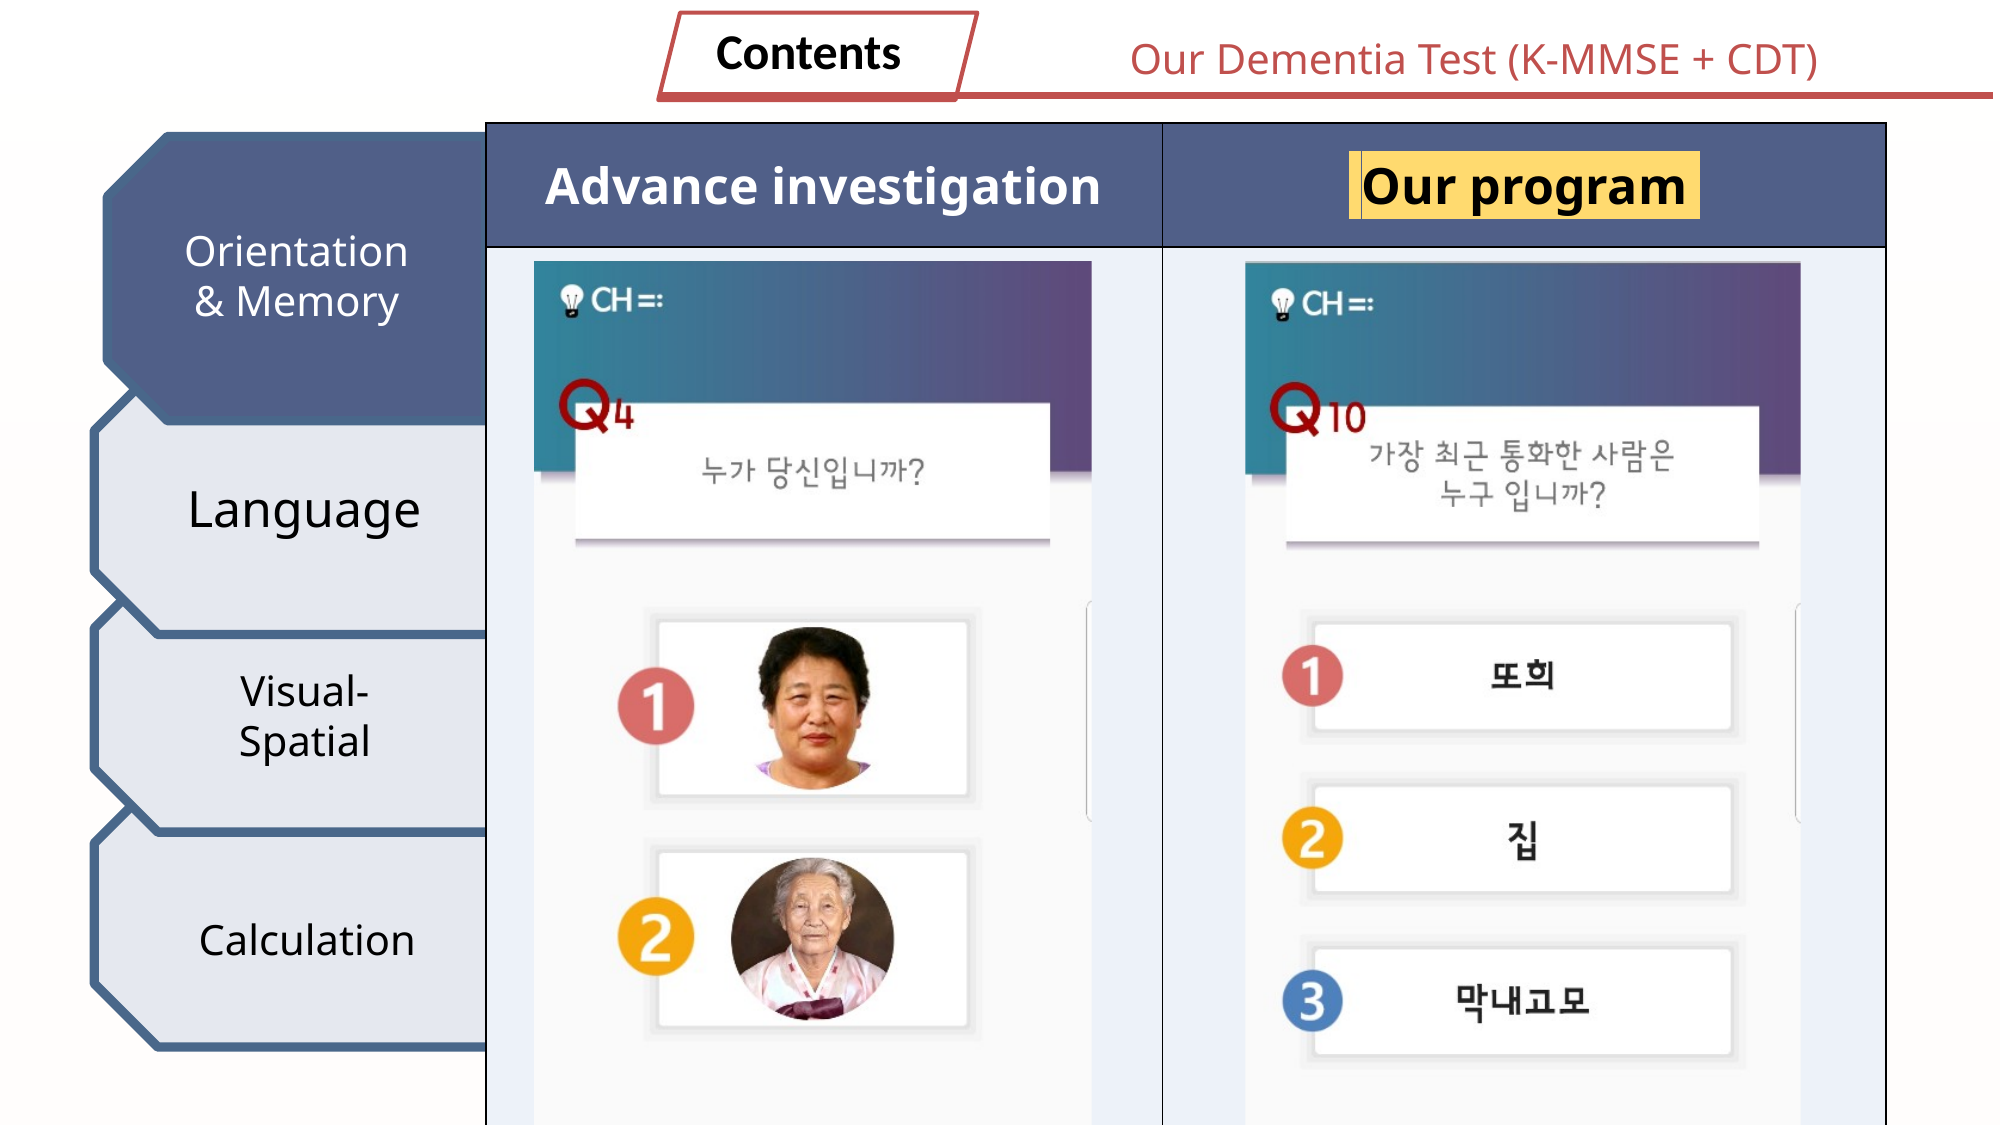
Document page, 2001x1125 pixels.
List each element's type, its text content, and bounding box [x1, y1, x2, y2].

text_box Contents [656, 6, 961, 93]
text_box [92, 600, 485, 835]
picture [533, 261, 1092, 1125]
text_box Calculation [183, 906, 431, 972]
text_box Language [173, 469, 437, 545]
table_cell [487, 248, 1162, 1125]
text_box Orientation & Memory [169, 217, 424, 333]
text_box [92, 806, 485, 1050]
picture [1245, 261, 1801, 1125]
text_box Visual- Spatial [224, 657, 386, 773]
text_box Our Dementia Test (K-MMSE + CDT) [1114, 25, 1833, 91]
text_box [105, 134, 485, 423]
text_box [92, 389, 485, 637]
table_header Advance investigation [487, 124, 1162, 246]
table_header Our program [1163, 124, 1885, 246]
table_cell [1163, 248, 1885, 1125]
text_box [961, 10, 980, 87]
